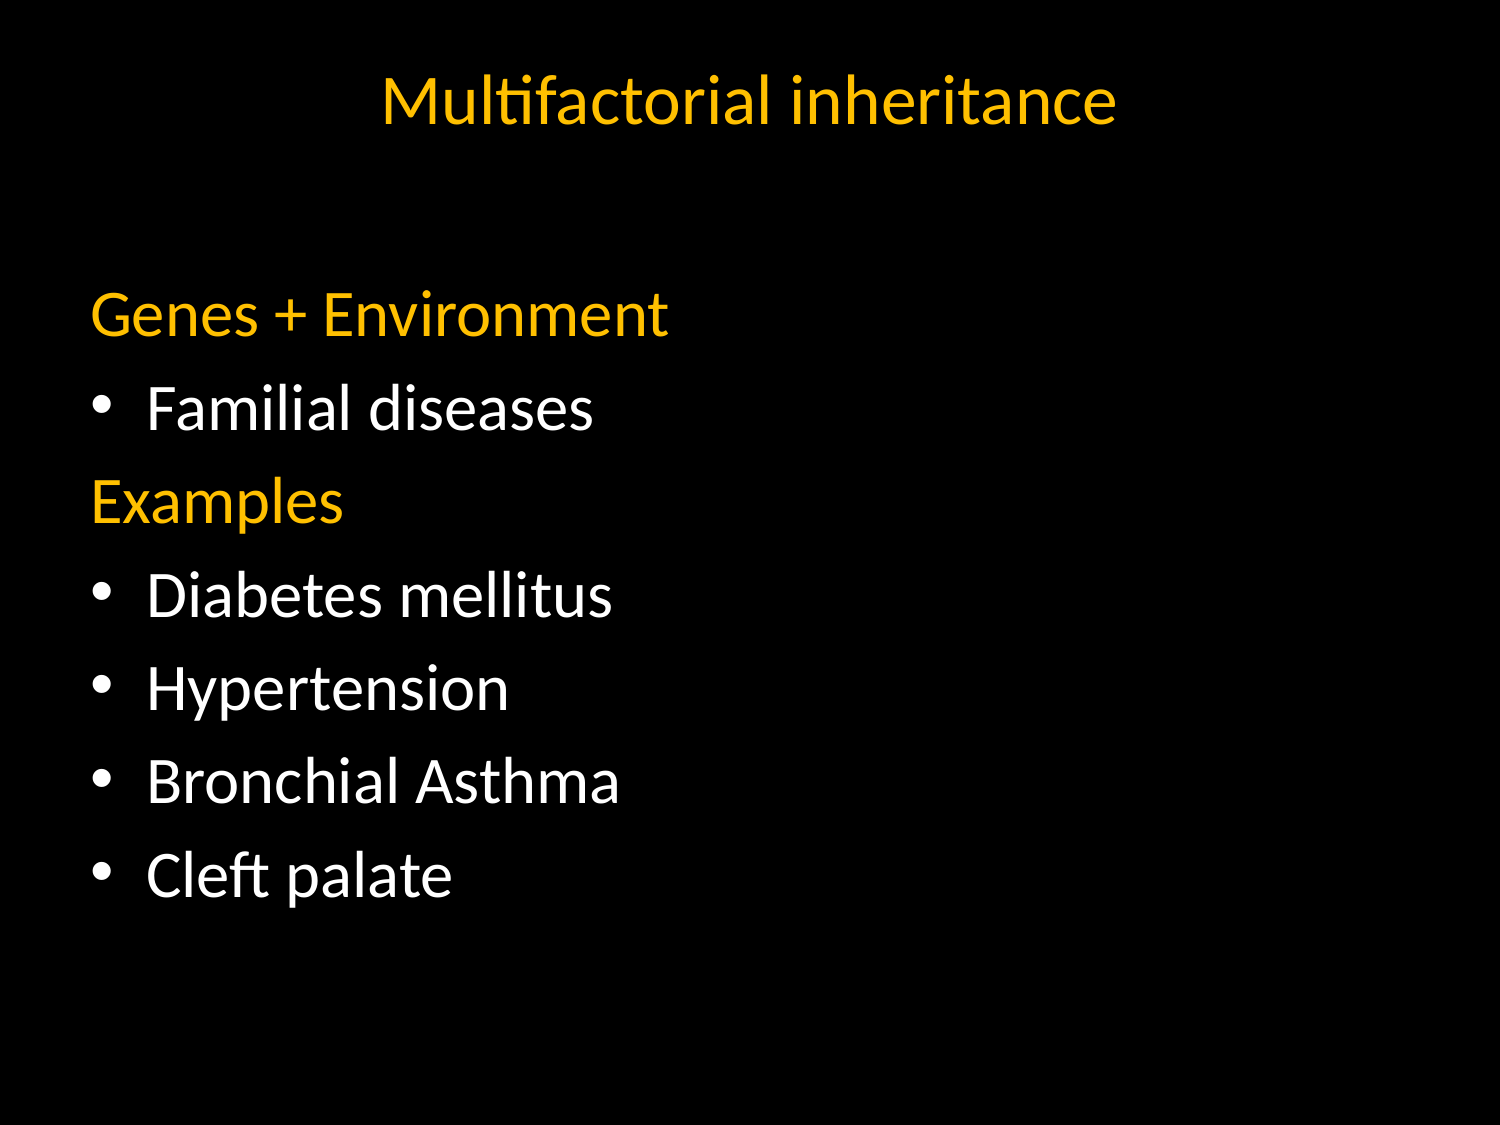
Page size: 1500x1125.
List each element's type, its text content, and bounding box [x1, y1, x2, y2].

title Multifactorial inheritance [75, 45, 1425, 233]
list Genes + Environment Familial diseases Examples Diabetes mellitus Hypertension Bronchial Asthma Cleft palate [75, 262, 1425, 1005]
